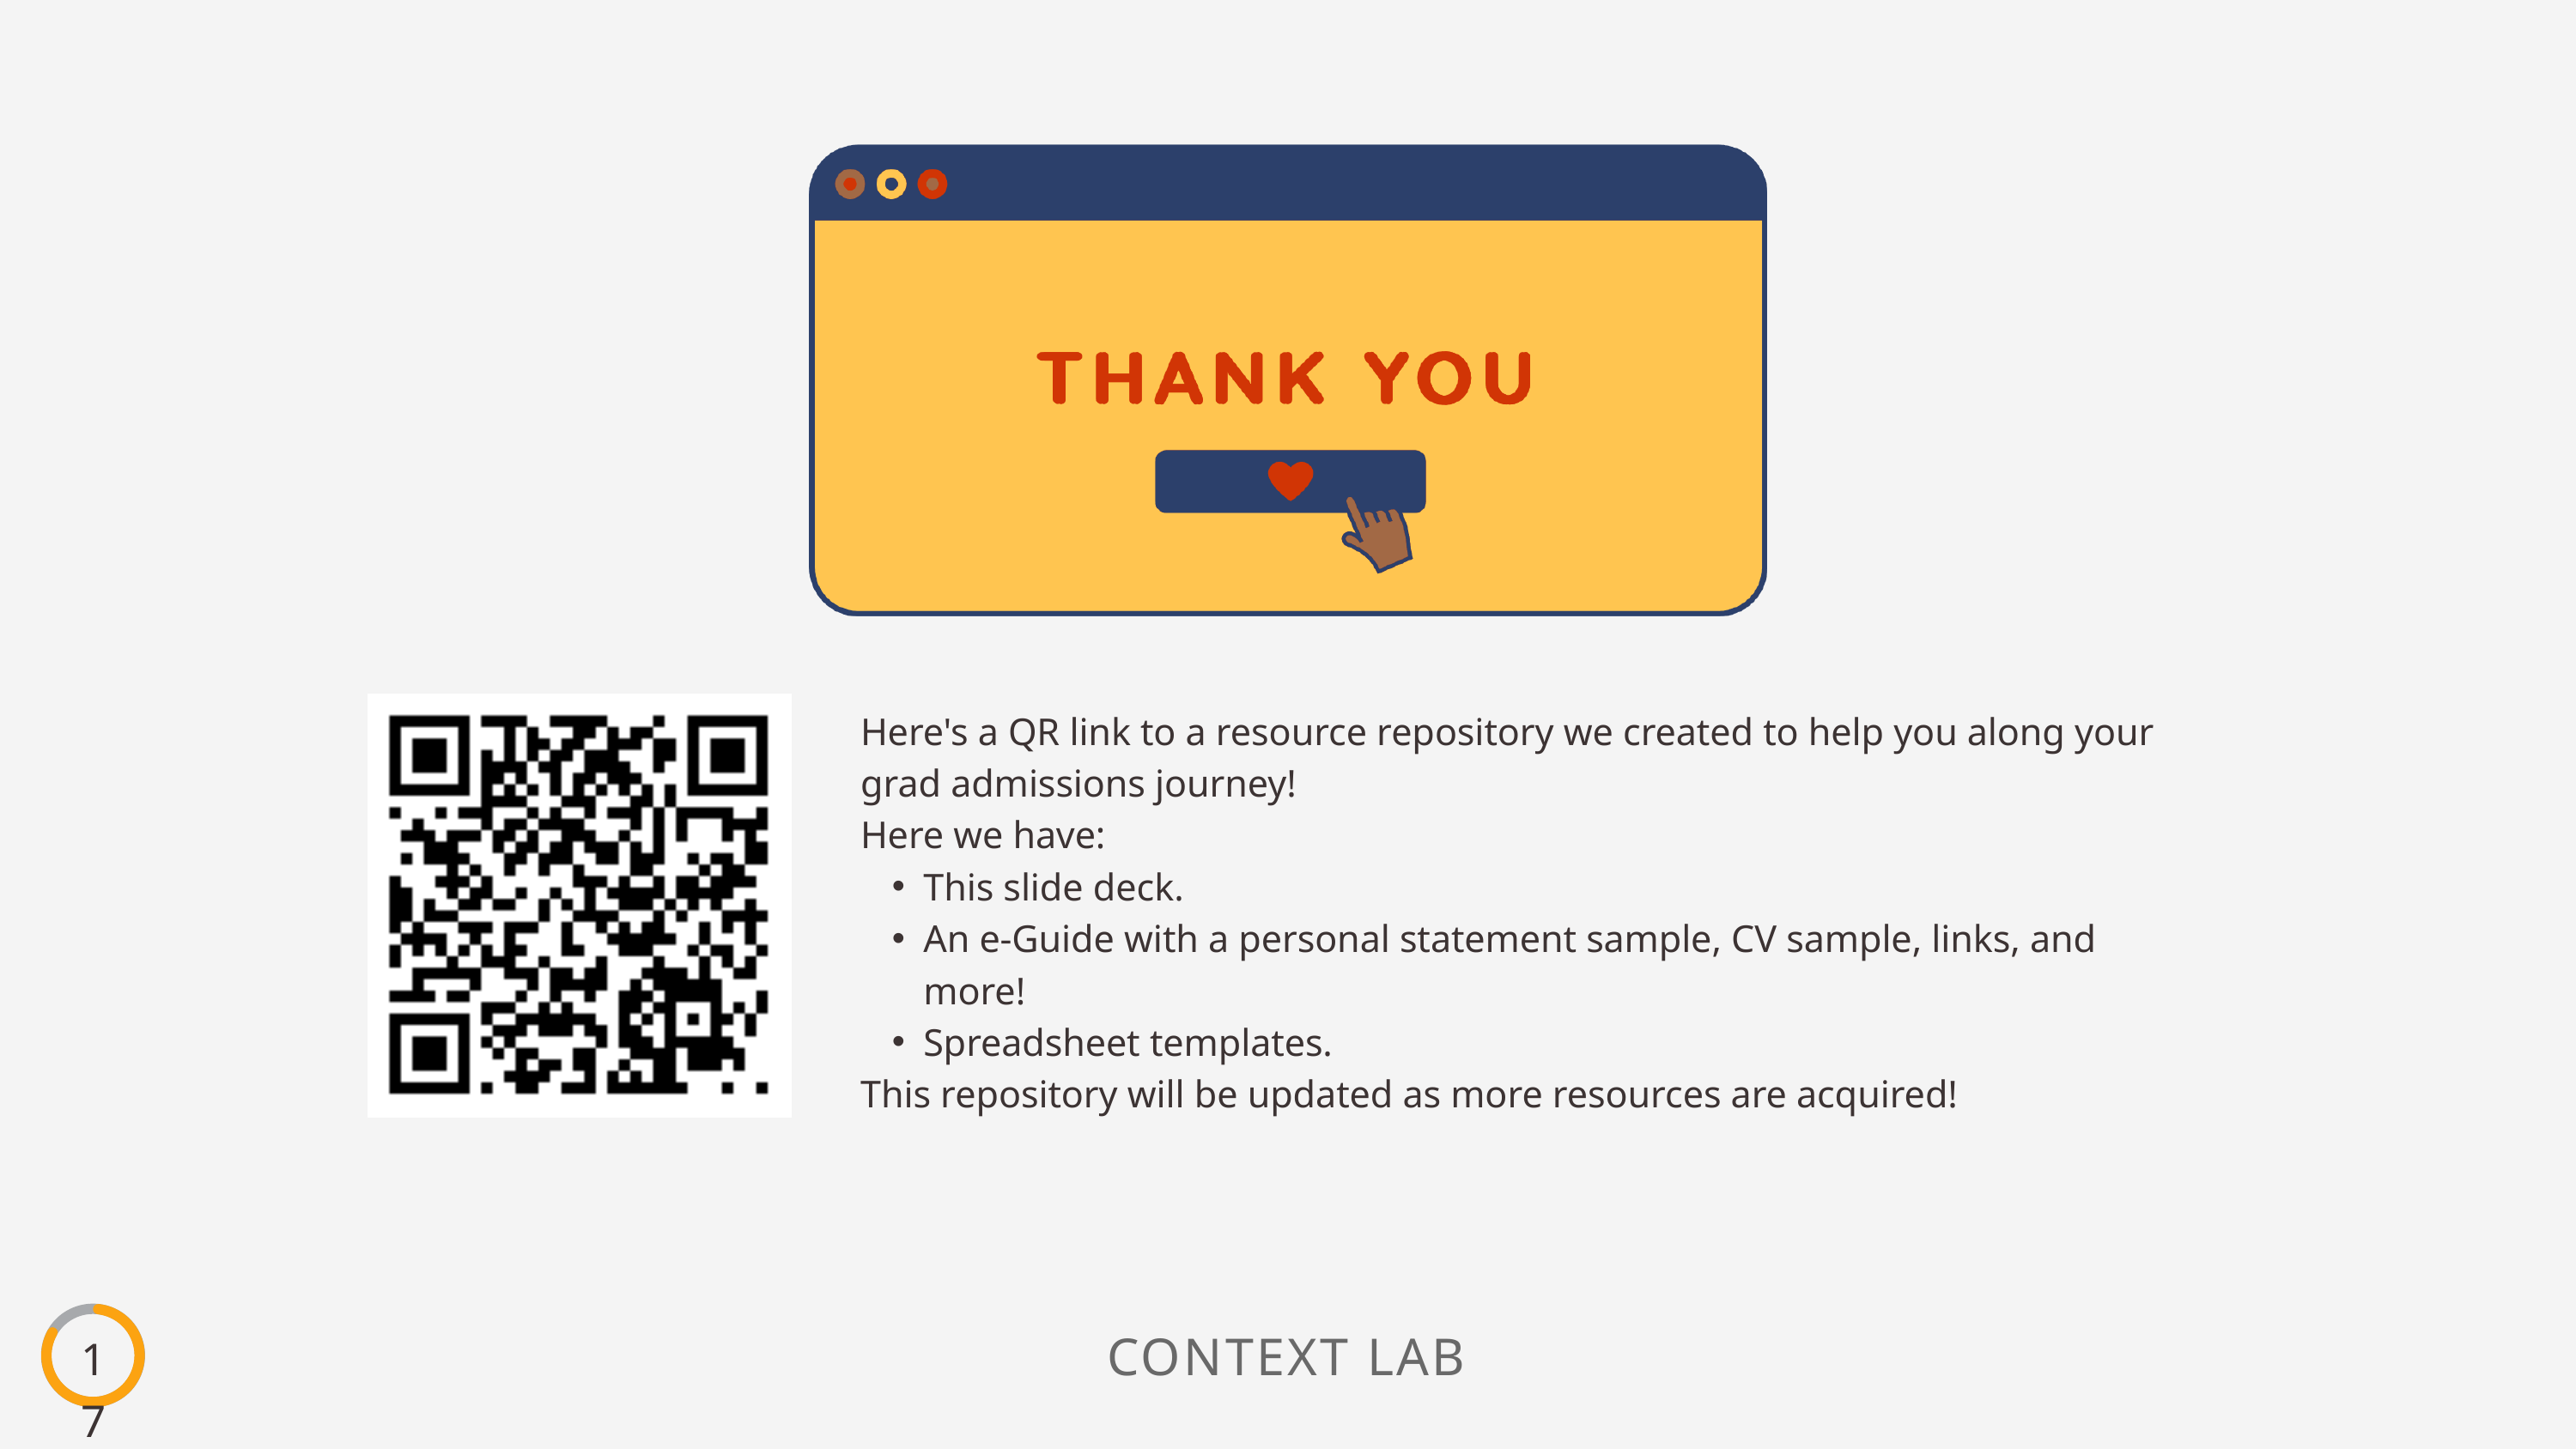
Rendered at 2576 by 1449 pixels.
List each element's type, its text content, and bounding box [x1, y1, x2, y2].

picture [809, 144, 1767, 617]
picture [367, 694, 792, 1119]
text_box 17 [70, 1416, 117, 1446]
text_box CONTEXT LAB [1104, 1314, 1471, 1386]
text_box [40, 1303, 145, 1408]
text_box Here's a QR link to a resource repository we created to help you along your grad admissions journey! Here we have: This slide deck. An e-Guide with a personal statement sample, CV sample, links, and more! Spreadsheet templates. This repository will be updated as more resources are acquired! [860, 700, 2207, 1167]
